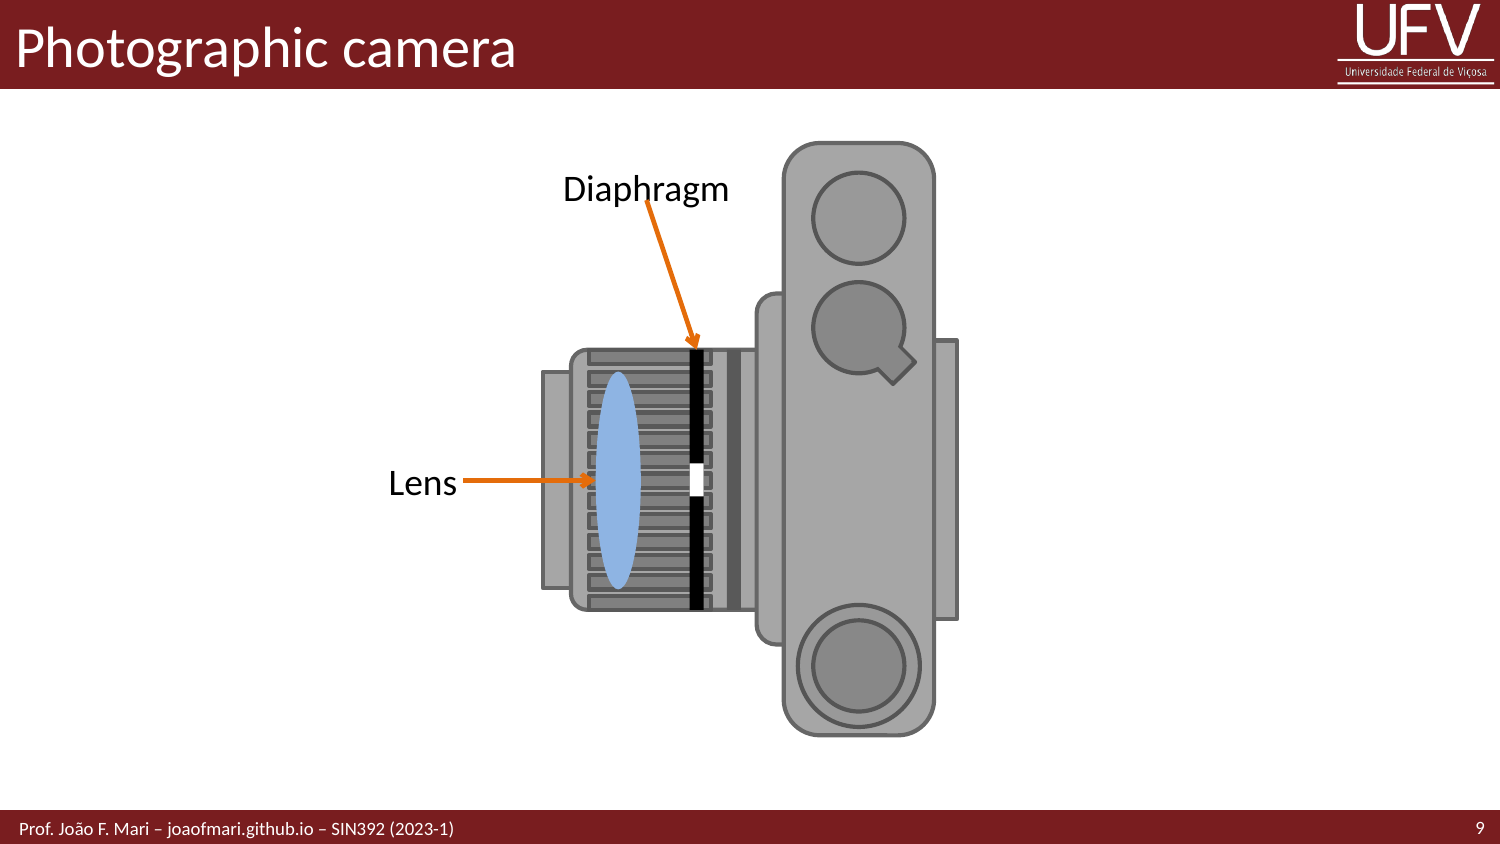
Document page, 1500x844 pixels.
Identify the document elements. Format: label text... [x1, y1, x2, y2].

footer Prof. João F. Mari – joaofmari.github.io – SIN392 (2023-1) [0, 812, 1034, 844]
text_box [344, 142, 958, 736]
list [0, 88, 1500, 812]
slide_number 9 [1328, 811, 1500, 844]
title Photographic camera [0, 0, 1500, 88]
